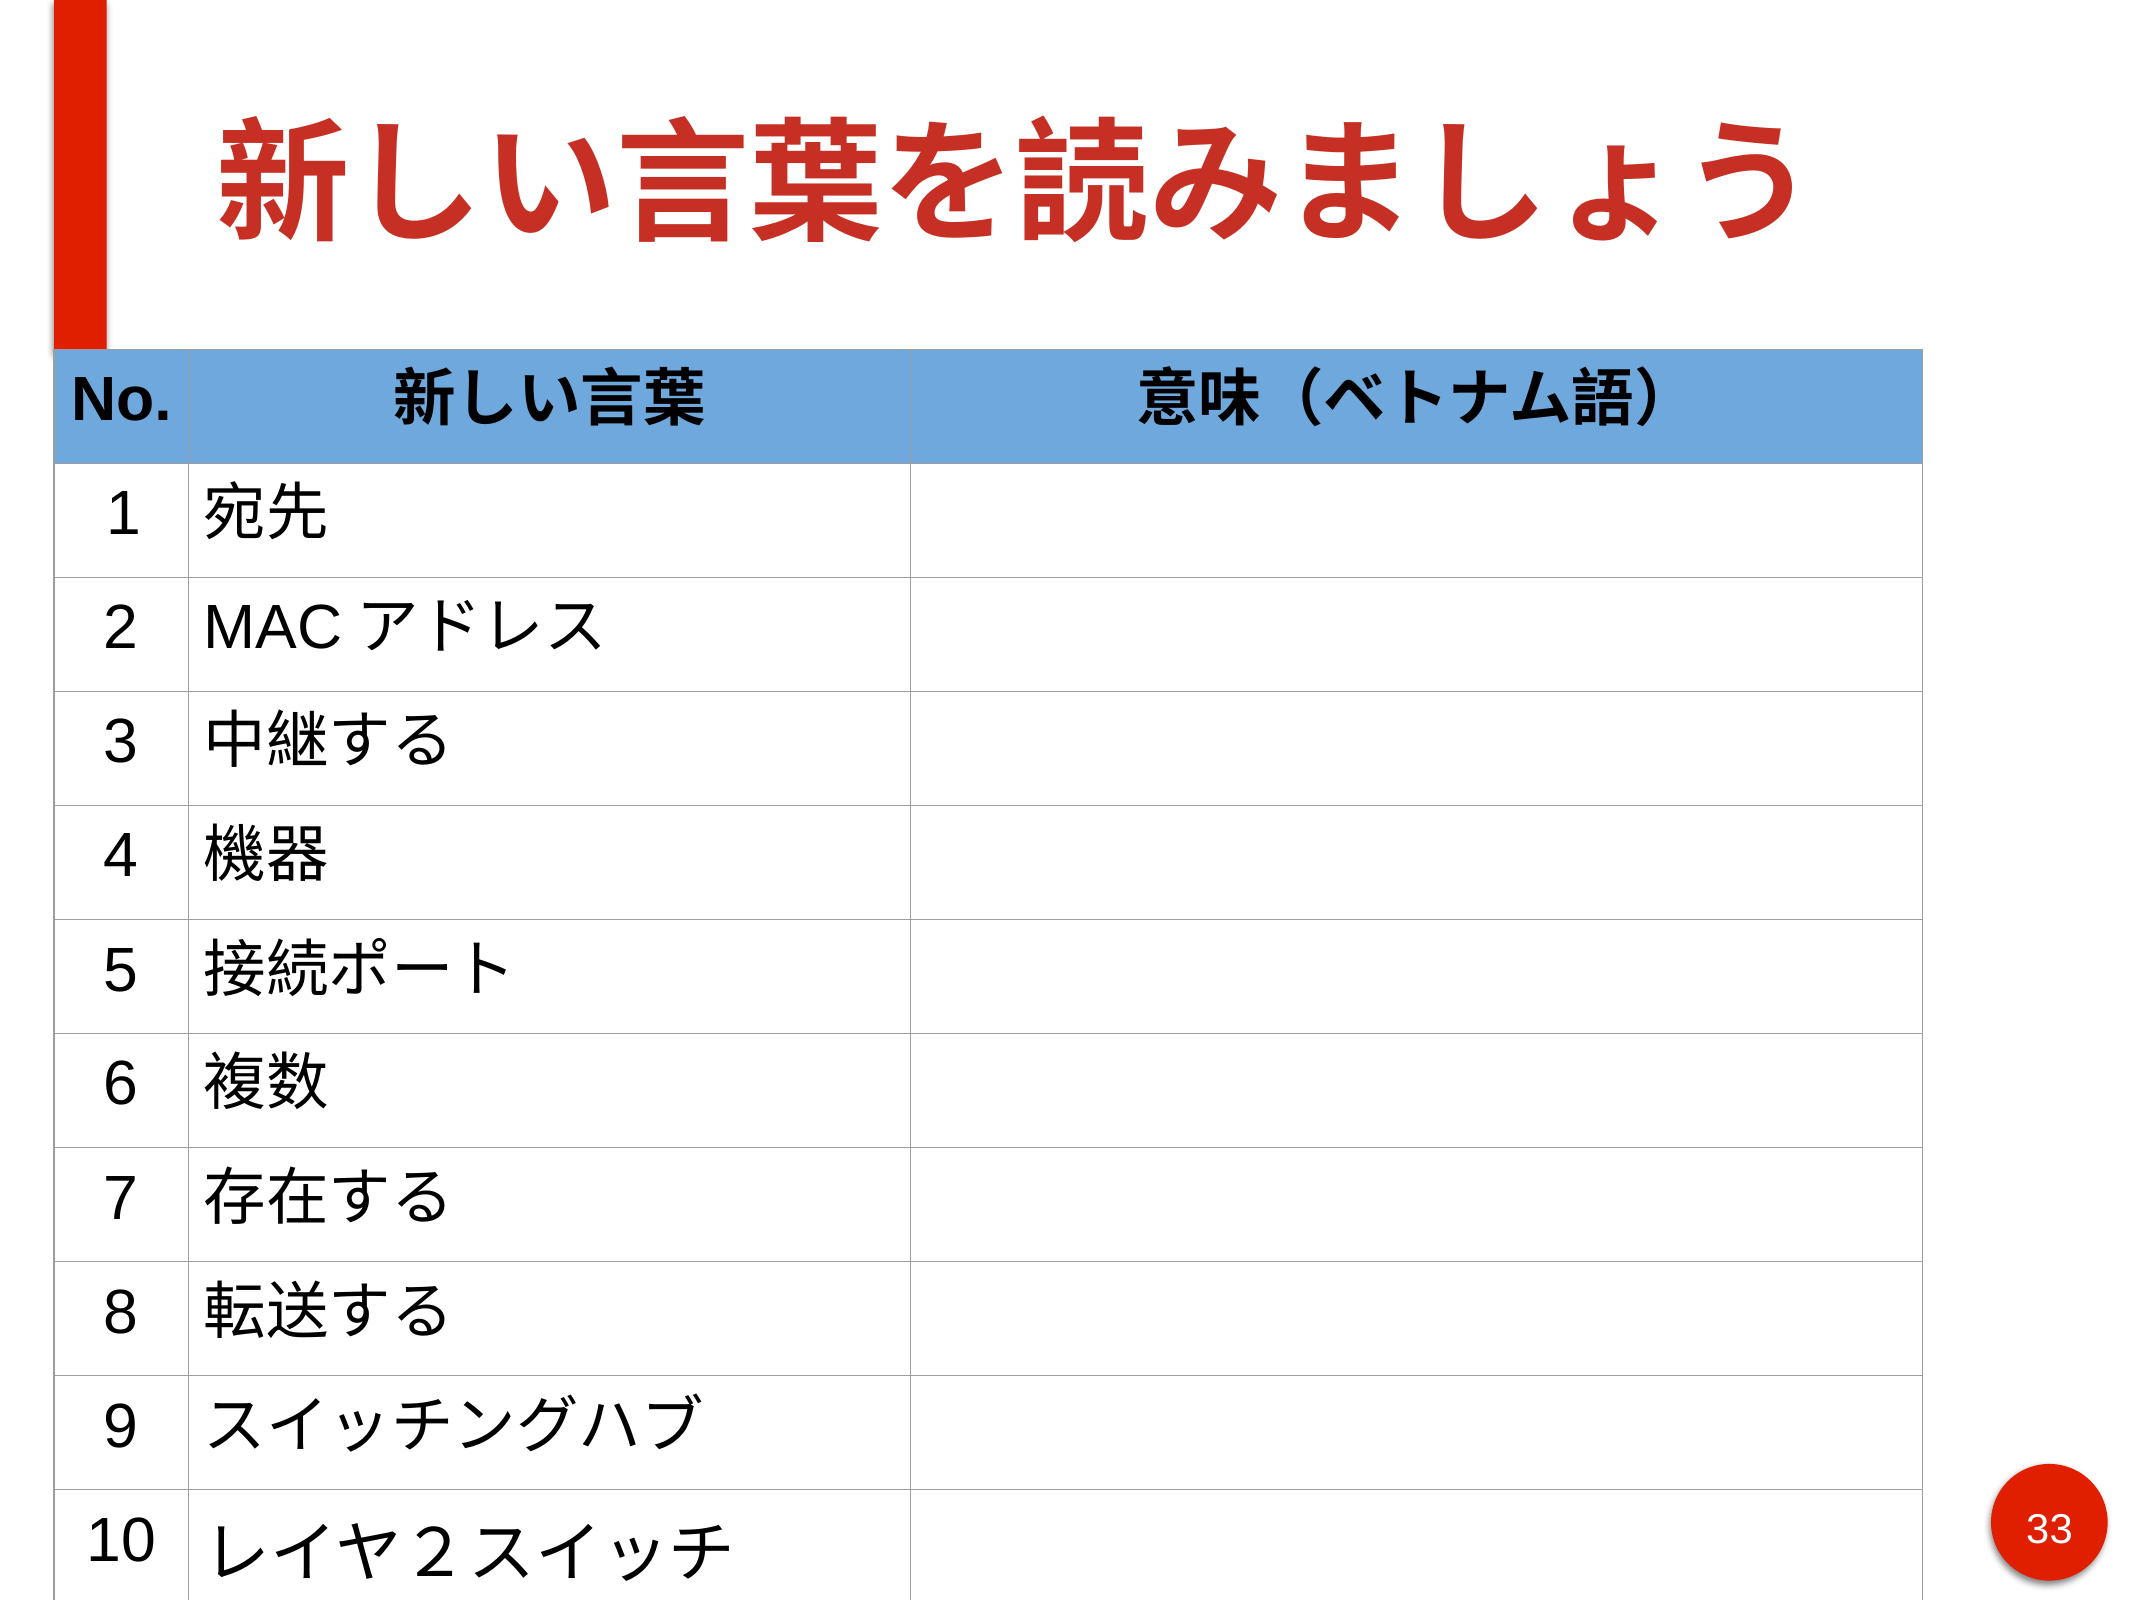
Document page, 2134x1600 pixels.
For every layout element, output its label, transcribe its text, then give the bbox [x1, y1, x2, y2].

table_cell 1 [55, 464, 188, 577]
table_cell レイヤ２スイッチ [189, 1490, 910, 1600]
table_cell [911, 1148, 1922, 1261]
table_cell 接続ポート [189, 920, 910, 1033]
table_cell 9 [55, 1376, 188, 1489]
table_cell [911, 464, 1922, 577]
slide_number 33 [2012, 1493, 2087, 1552]
table_cell [911, 1262, 1922, 1375]
table_cell 2 [55, 578, 188, 691]
table_cell [911, 578, 1922, 691]
table_cell 3 [55, 692, 188, 805]
table_cell [911, 1490, 1922, 1600]
table_cell [911, 692, 1922, 805]
table_cell 転送する [189, 1262, 910, 1375]
table_cell [911, 806, 1922, 919]
table_cell 4 [55, 806, 188, 919]
table_cell 機器 [189, 806, 910, 919]
table_cell 8 [55, 1262, 188, 1375]
table_cell 存在する [189, 1148, 910, 1261]
table_cell [911, 1034, 1922, 1147]
table_cell [911, 1376, 1922, 1489]
title 新しい言葉を読みましょう [208, 18, 2030, 336]
table_header No. [55, 350, 188, 463]
table_cell MACアドレス [189, 578, 910, 691]
table_cell 複数 [189, 1034, 910, 1147]
table_header 意味（ベトナム語） [911, 350, 1922, 463]
table_cell スイッチングハブ [189, 1376, 910, 1489]
table_header 新しい言葉 [189, 350, 910, 463]
table_cell 中継する [189, 692, 910, 805]
table_cell 10 [55, 1490, 188, 1600]
table_cell 6 [55, 1034, 188, 1147]
table_cell 7 [55, 1148, 188, 1261]
table_cell 宛先 [189, 464, 910, 577]
table_cell [911, 920, 1922, 1033]
table_cell 5 [55, 920, 188, 1033]
